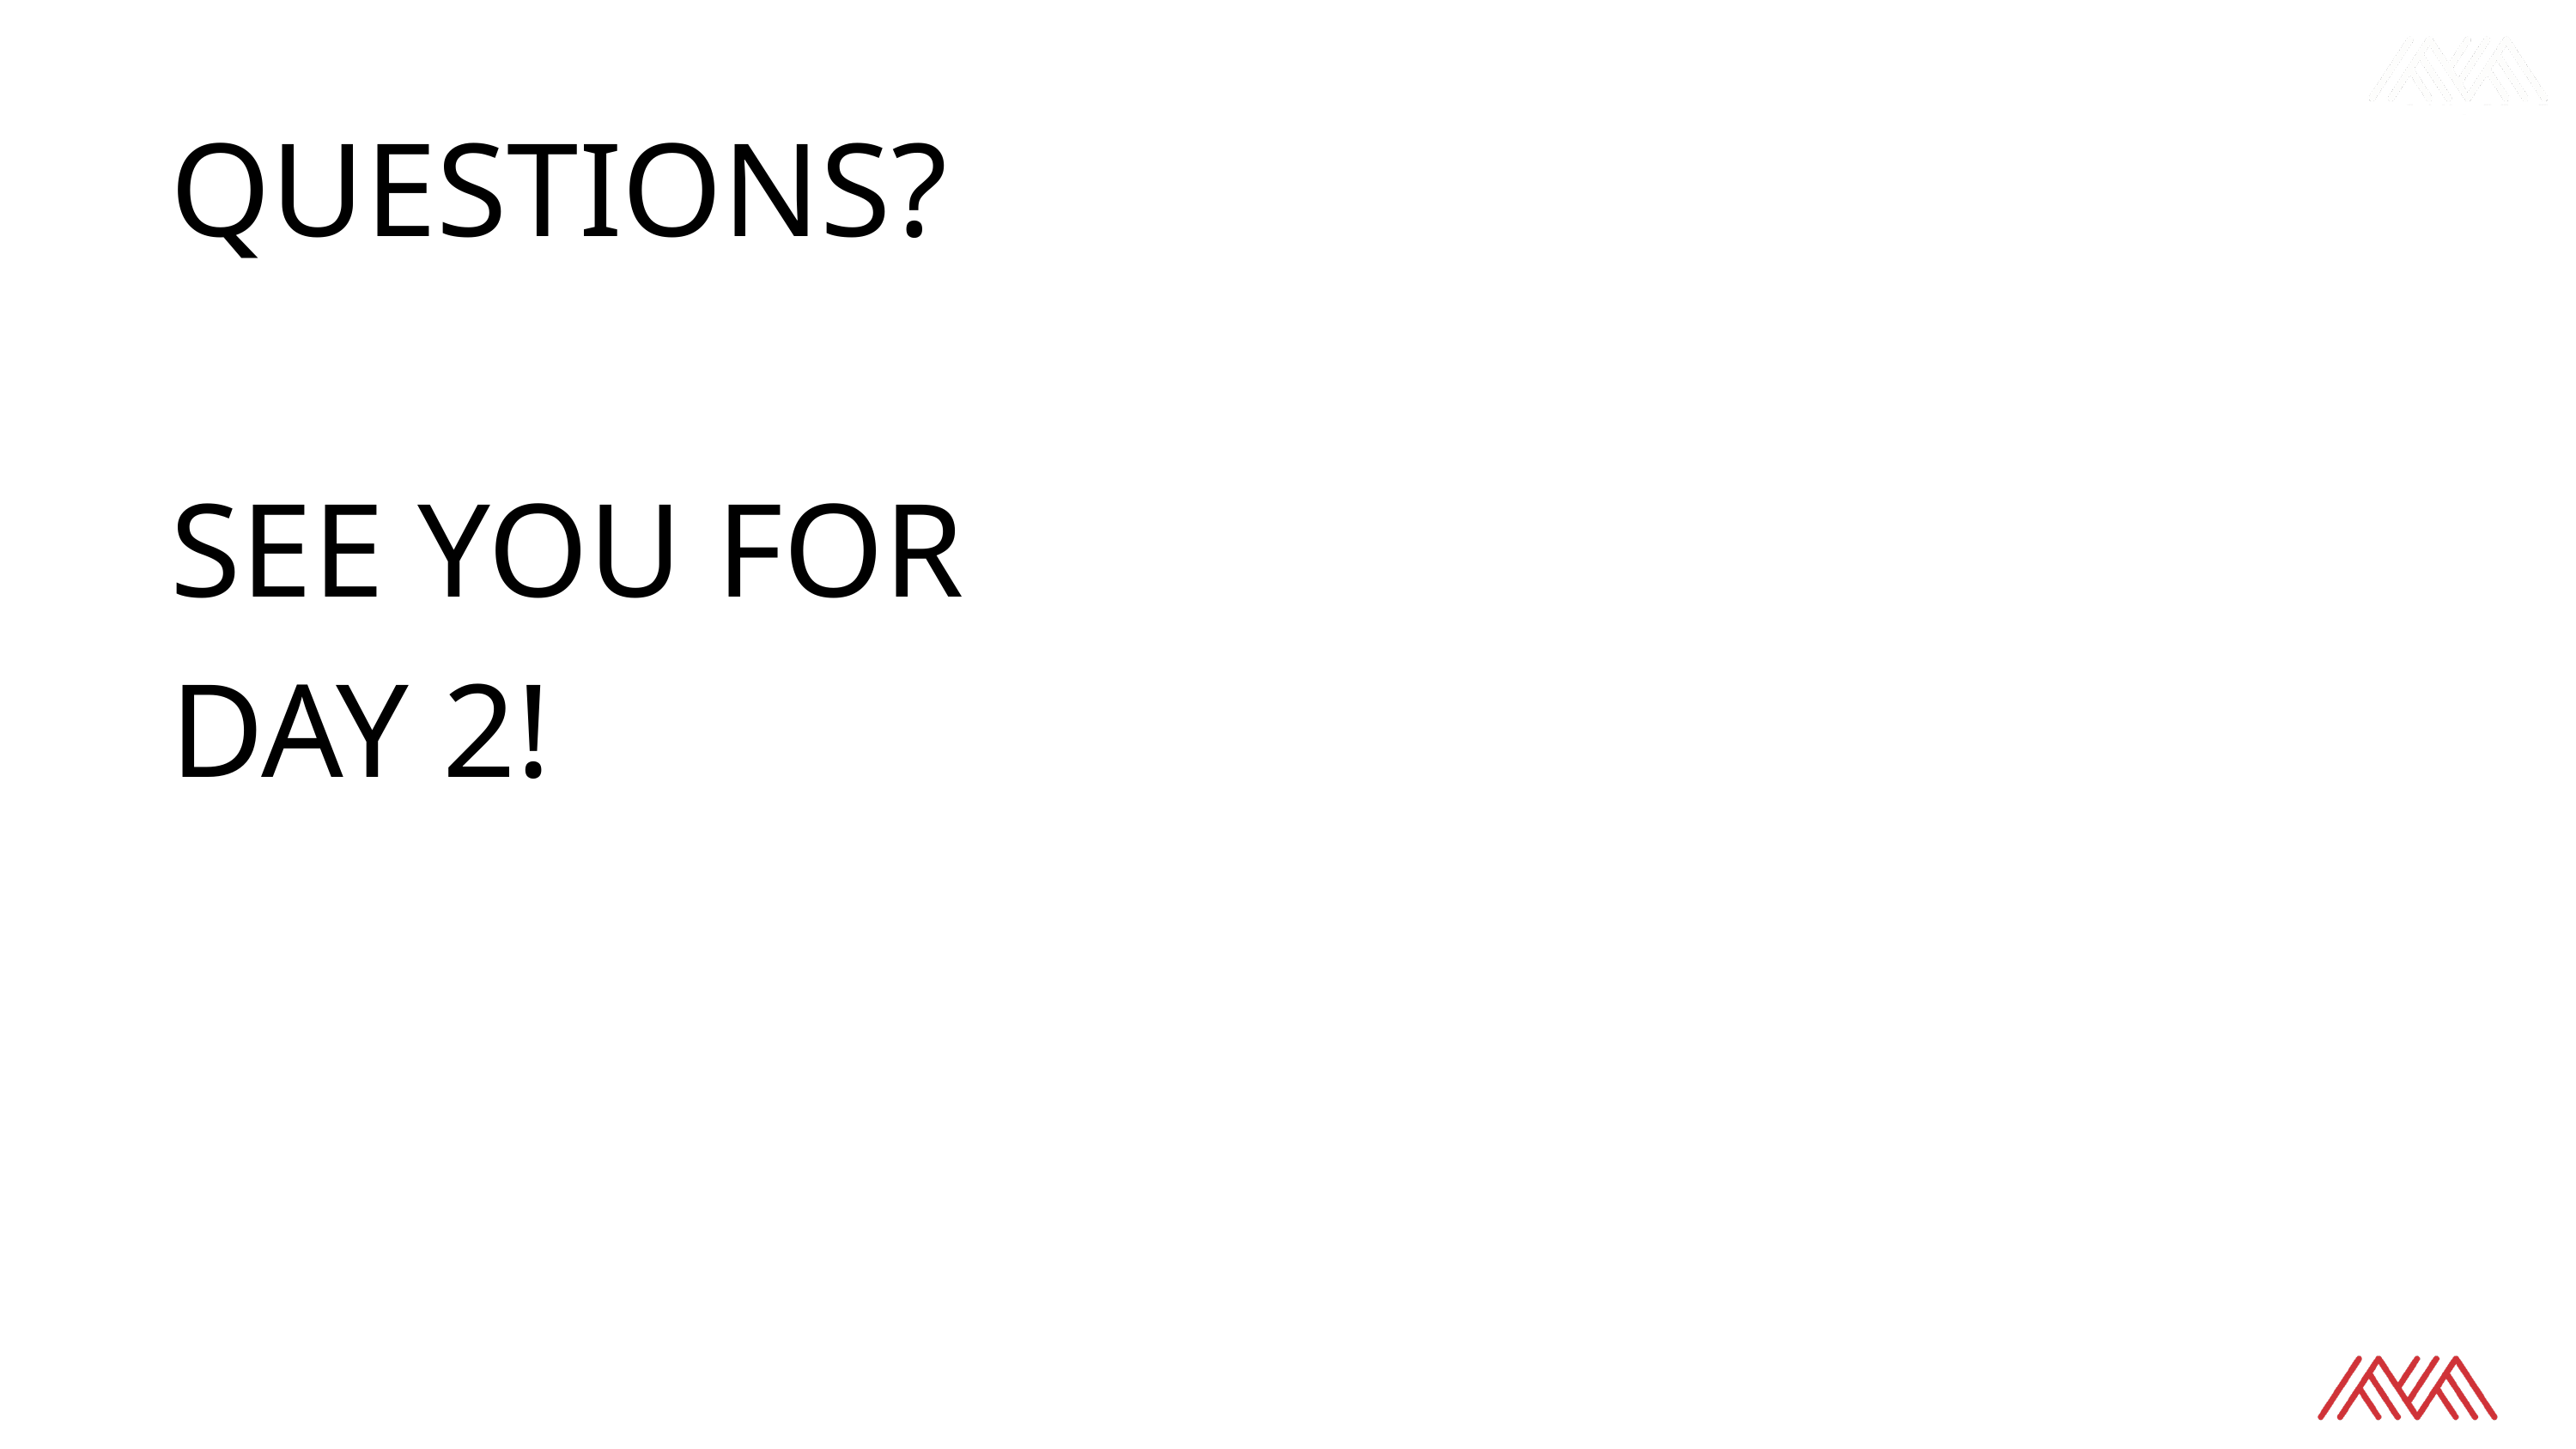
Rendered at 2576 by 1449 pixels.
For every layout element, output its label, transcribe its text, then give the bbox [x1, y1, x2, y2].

text_box QUESTIONS? SEE YOU FOR DAY 2! [170, 82, 1138, 803]
picture [2266, 1304, 2551, 1422]
picture [2318, 0, 2576, 194]
